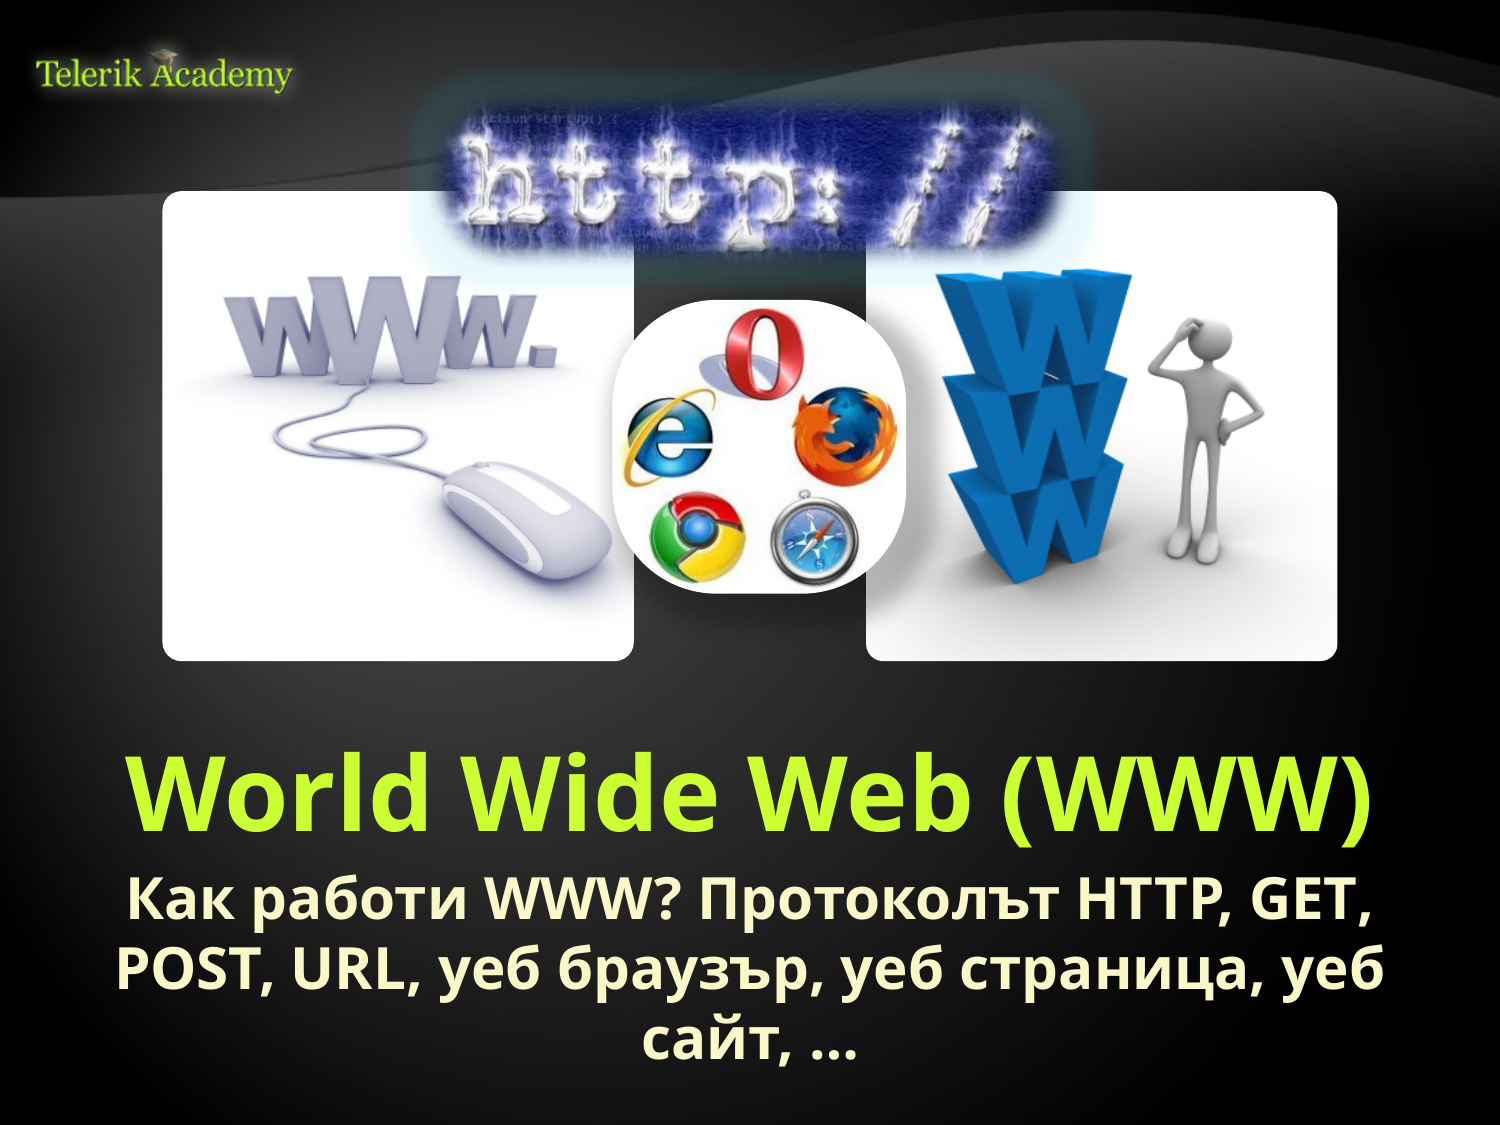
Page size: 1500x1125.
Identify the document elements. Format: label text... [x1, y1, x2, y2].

title World Wide Web (WWW) [99, 737, 1400, 850]
subtitle Как работи WWW? Протоколът HTTP, GET, POST, URL, уеб браузър, уеб страница, уеб сайт, … [99, 875, 1400, 1057]
picture [0, 0, 1500, 1125]
